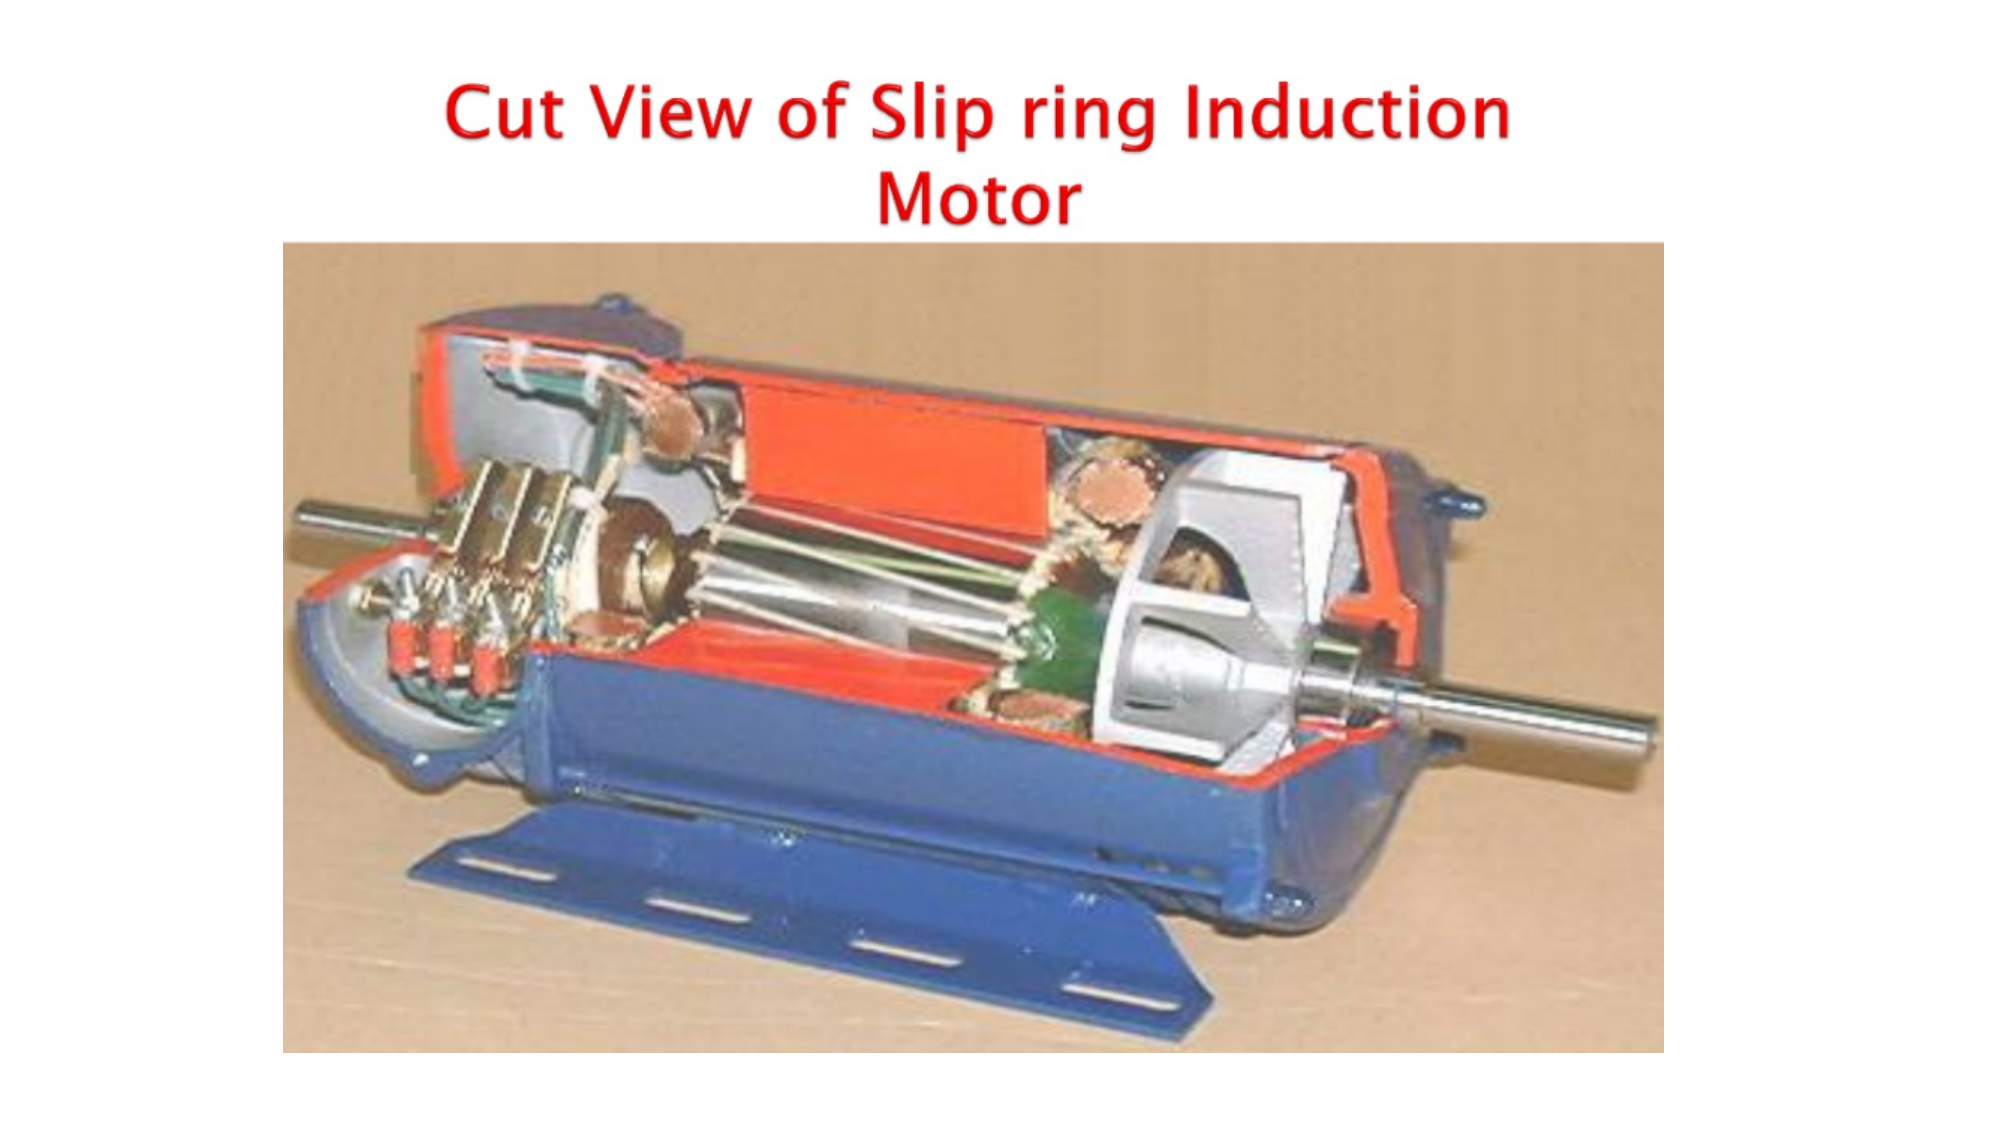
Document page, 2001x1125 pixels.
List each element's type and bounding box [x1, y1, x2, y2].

list [283, 73, 1664, 1053]
